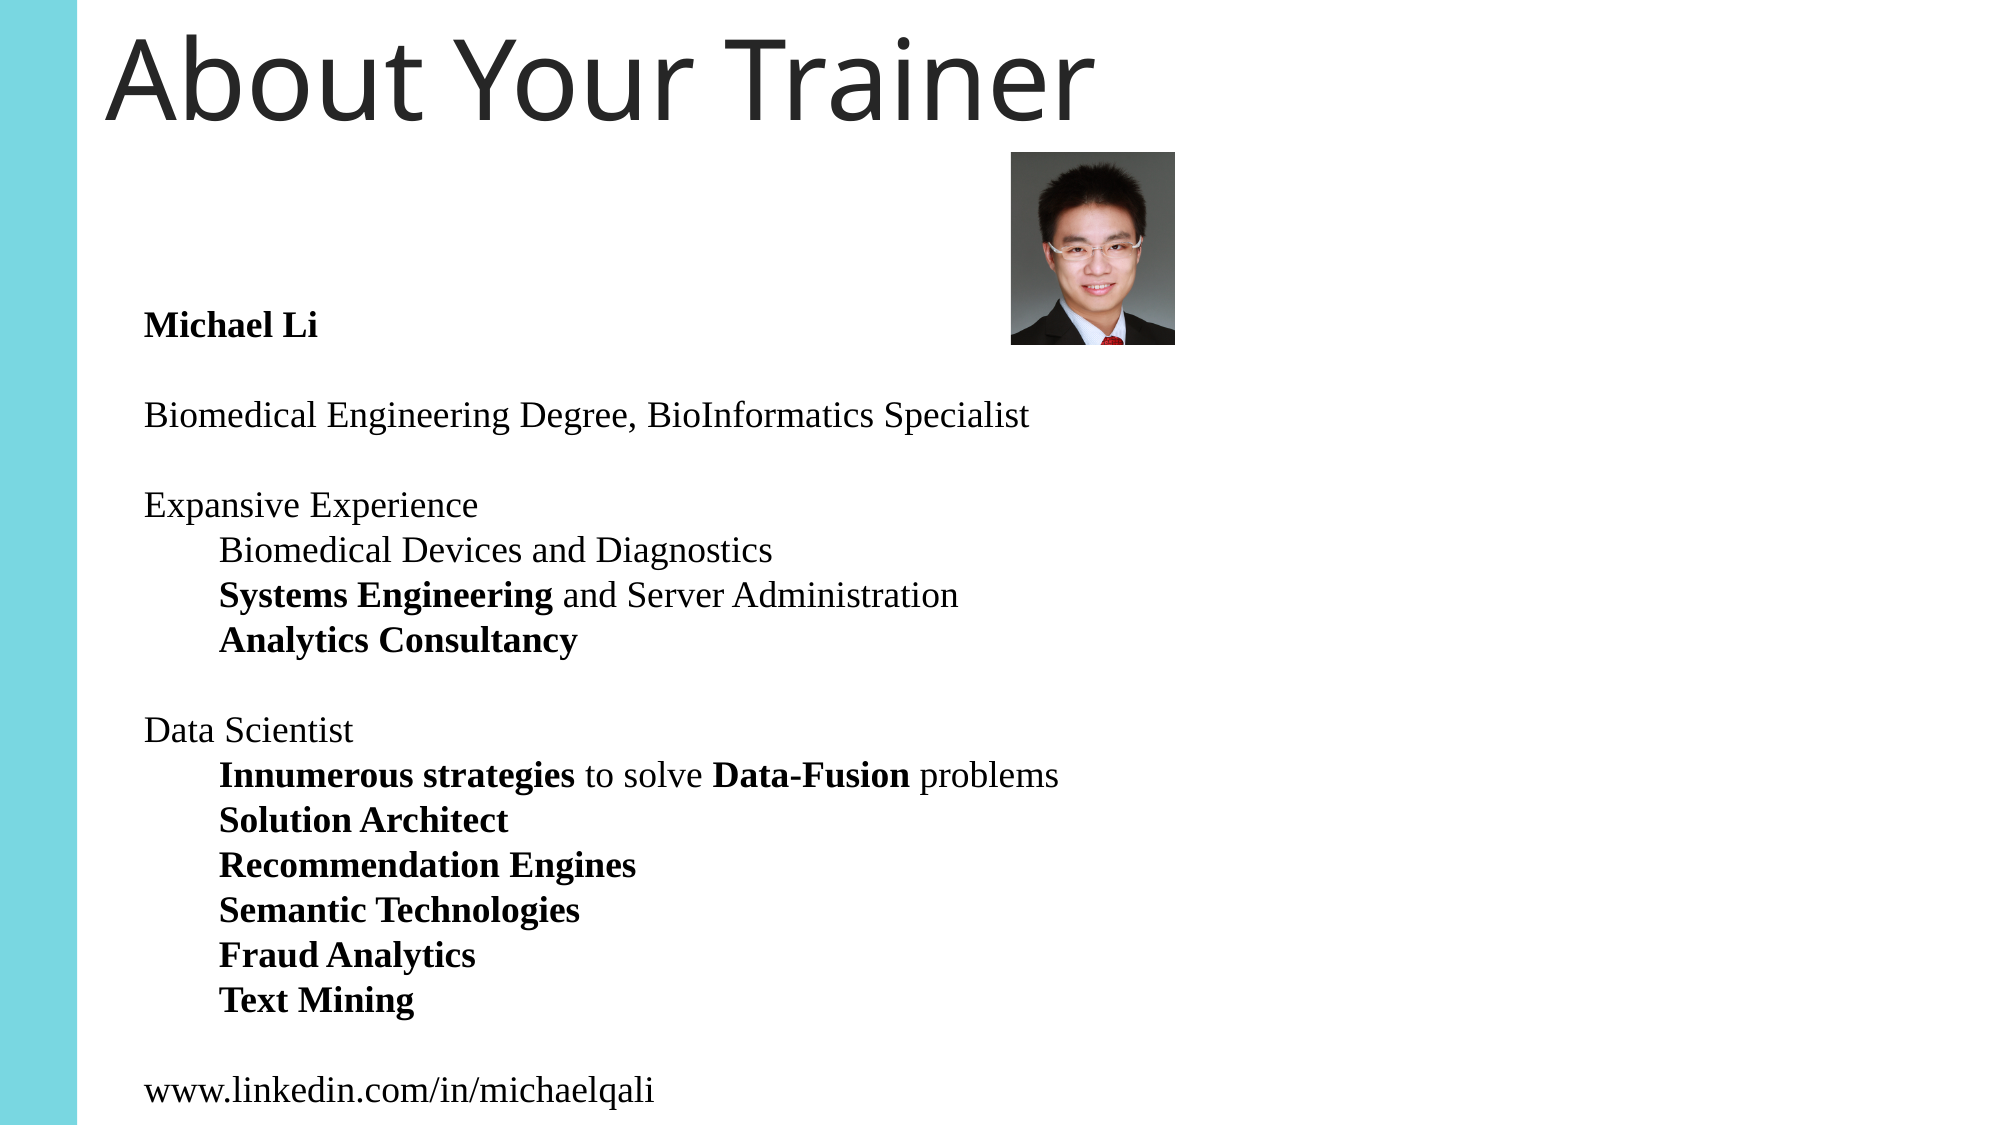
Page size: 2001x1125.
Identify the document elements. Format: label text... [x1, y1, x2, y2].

picture [1010, 152, 1176, 346]
text_box Michael Li Biomedical Engineering Degree, BioInformatics Specialist Expansive Experience Biomedical Devices and Diagnostics Systems Engineering and Server Administration Analytics Consultancy Data Scientist Innumerous strategies to solve Data-Fusion problems Solution Architect Recommendation Engines Semantic Technologies Fraud Analytics Text Mining www.linkedin.com/in/michaelqali [129, 292, 1130, 1125]
title About Your Trainer [90, 31, 1954, 151]
